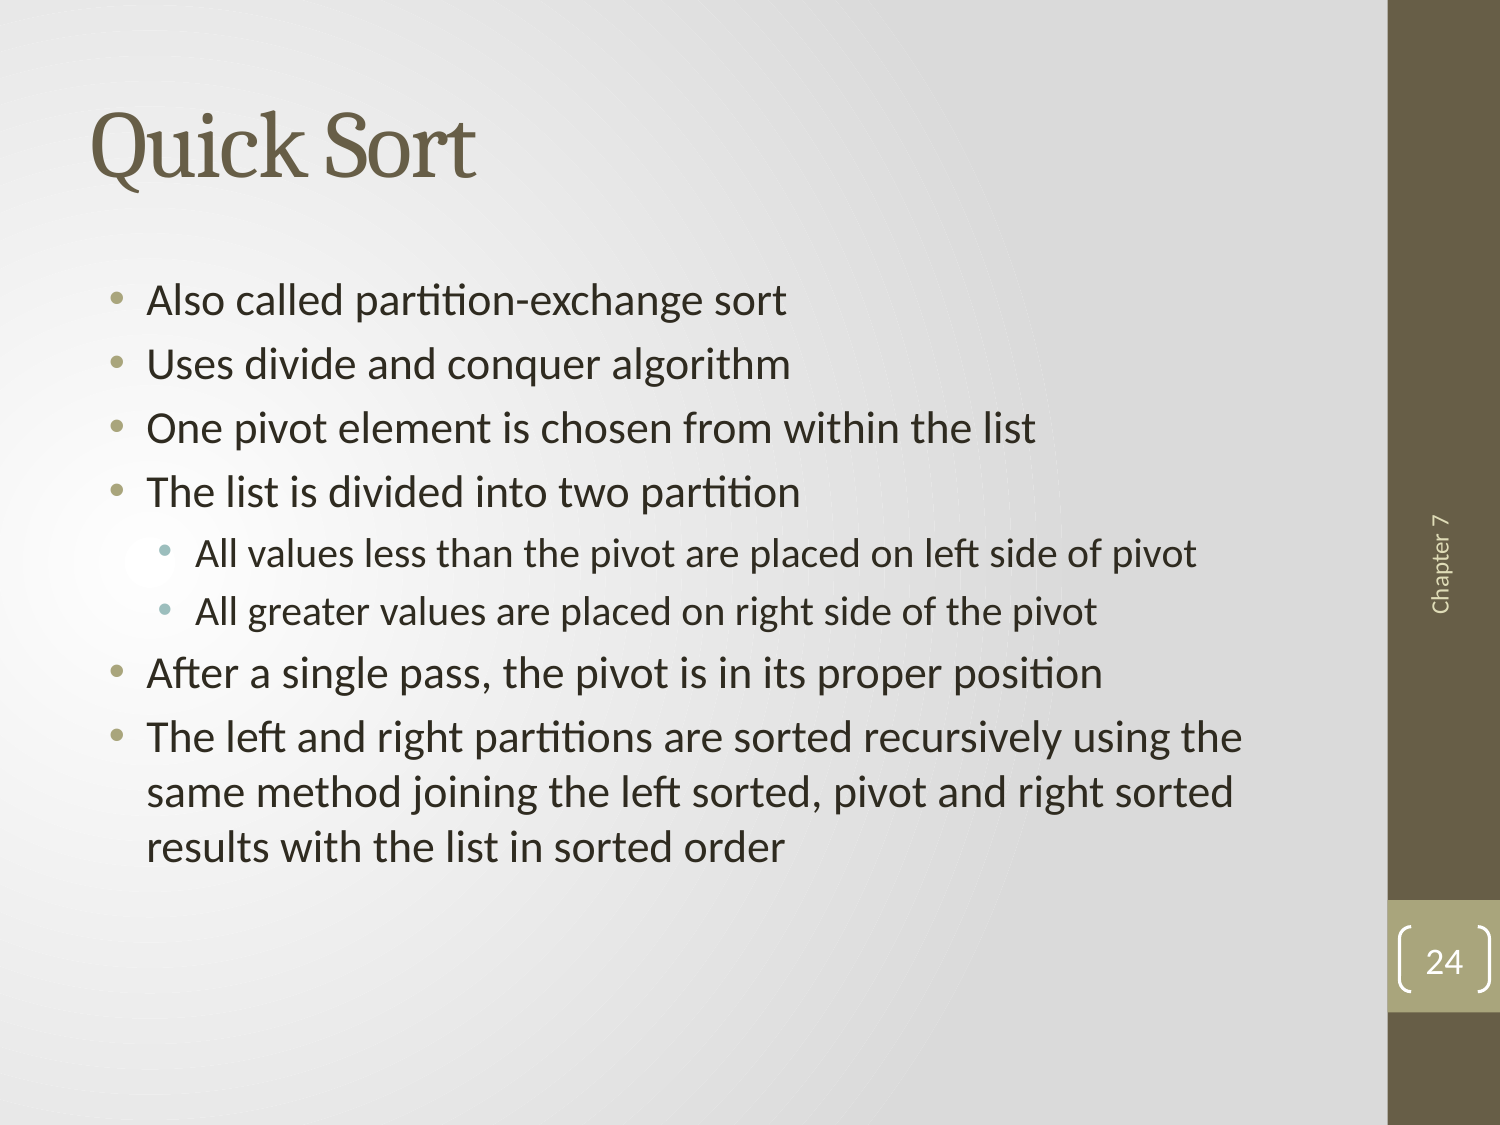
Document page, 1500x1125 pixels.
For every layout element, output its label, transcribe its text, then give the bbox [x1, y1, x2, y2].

title Quick Sort [75, 45, 1325, 233]
slide_number 24 [1397, 925, 1492, 994]
footer Chapter 7 [1408, 500, 1469, 889]
list Also called partition-exchange sort Uses divide and conquer algorithm One pivot element is chosen from within the list The list is divided into two partition All values less than the pivot are placed on left side of pivot All greater values are placed on right side of the pivot After a single pass, the pivot is in its proper position The left and right partitions are sorted recursively using the same method joining the left sorted, pivot and right sorted results with the list in sorted order [75, 262, 1325, 1050]
